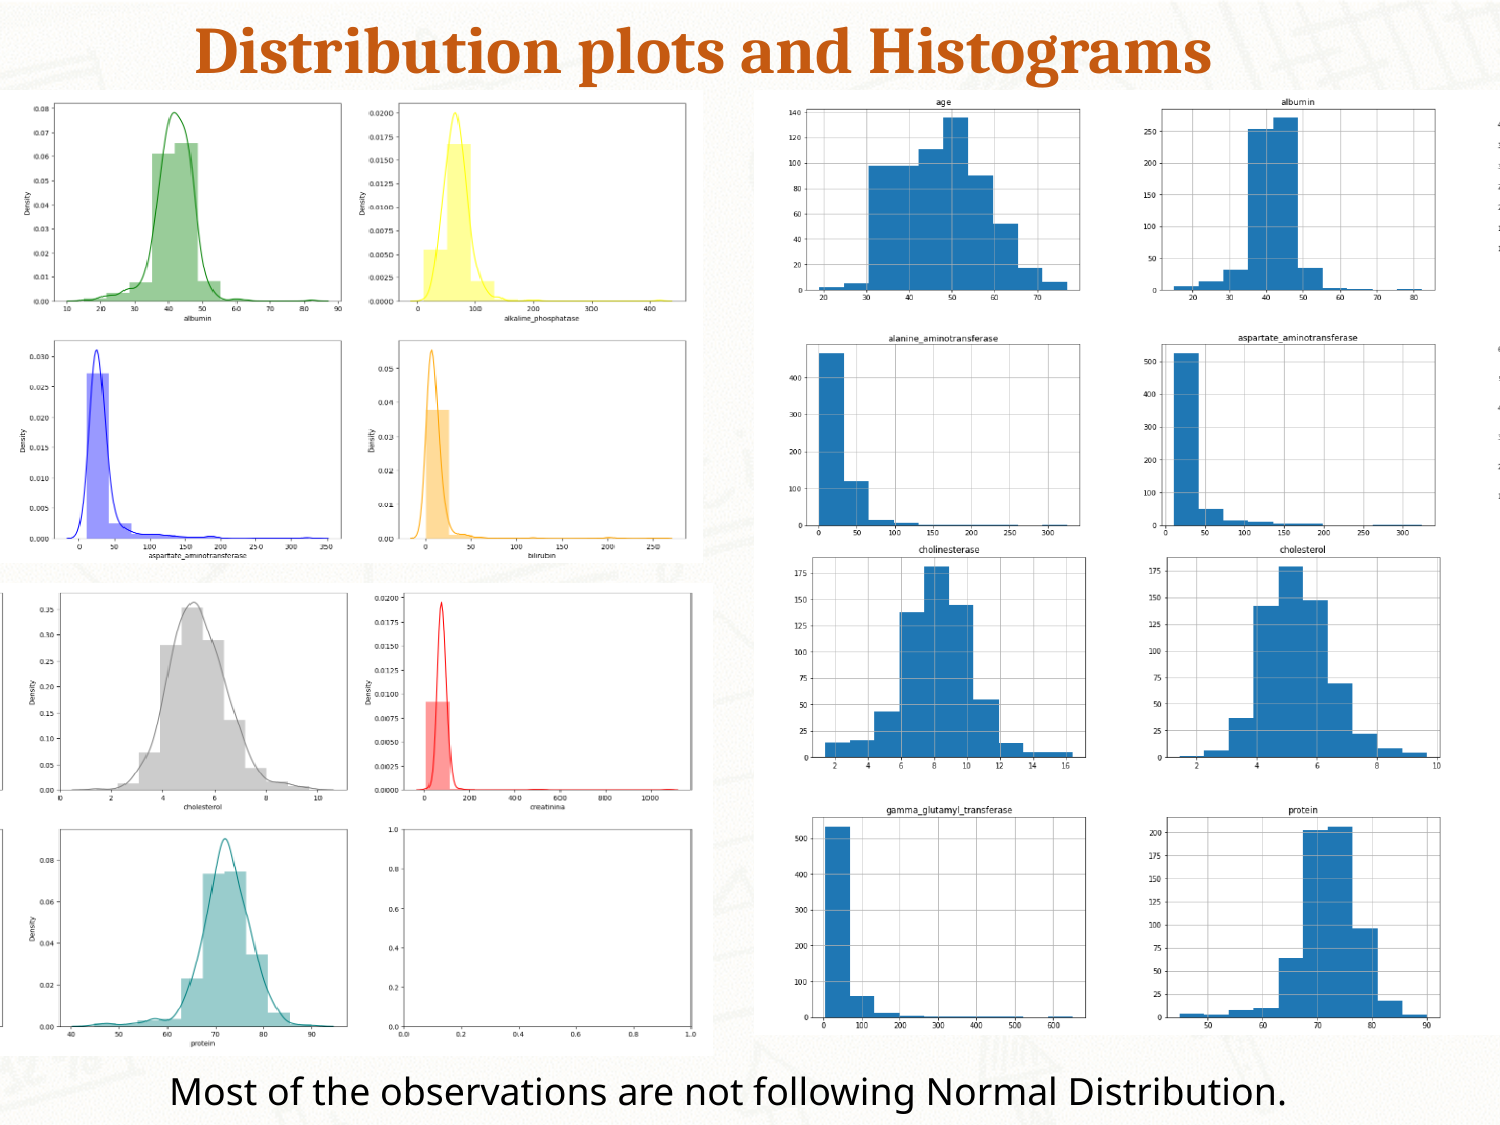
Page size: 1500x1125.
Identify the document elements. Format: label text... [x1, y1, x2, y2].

text_box Most of the observations are not following Normal Distribution. [79, 1060, 1388, 1121]
picture [0, 0, 1500, 1125]
text_box Distribution plots and Histograms [179, 0, 1464, 95]
